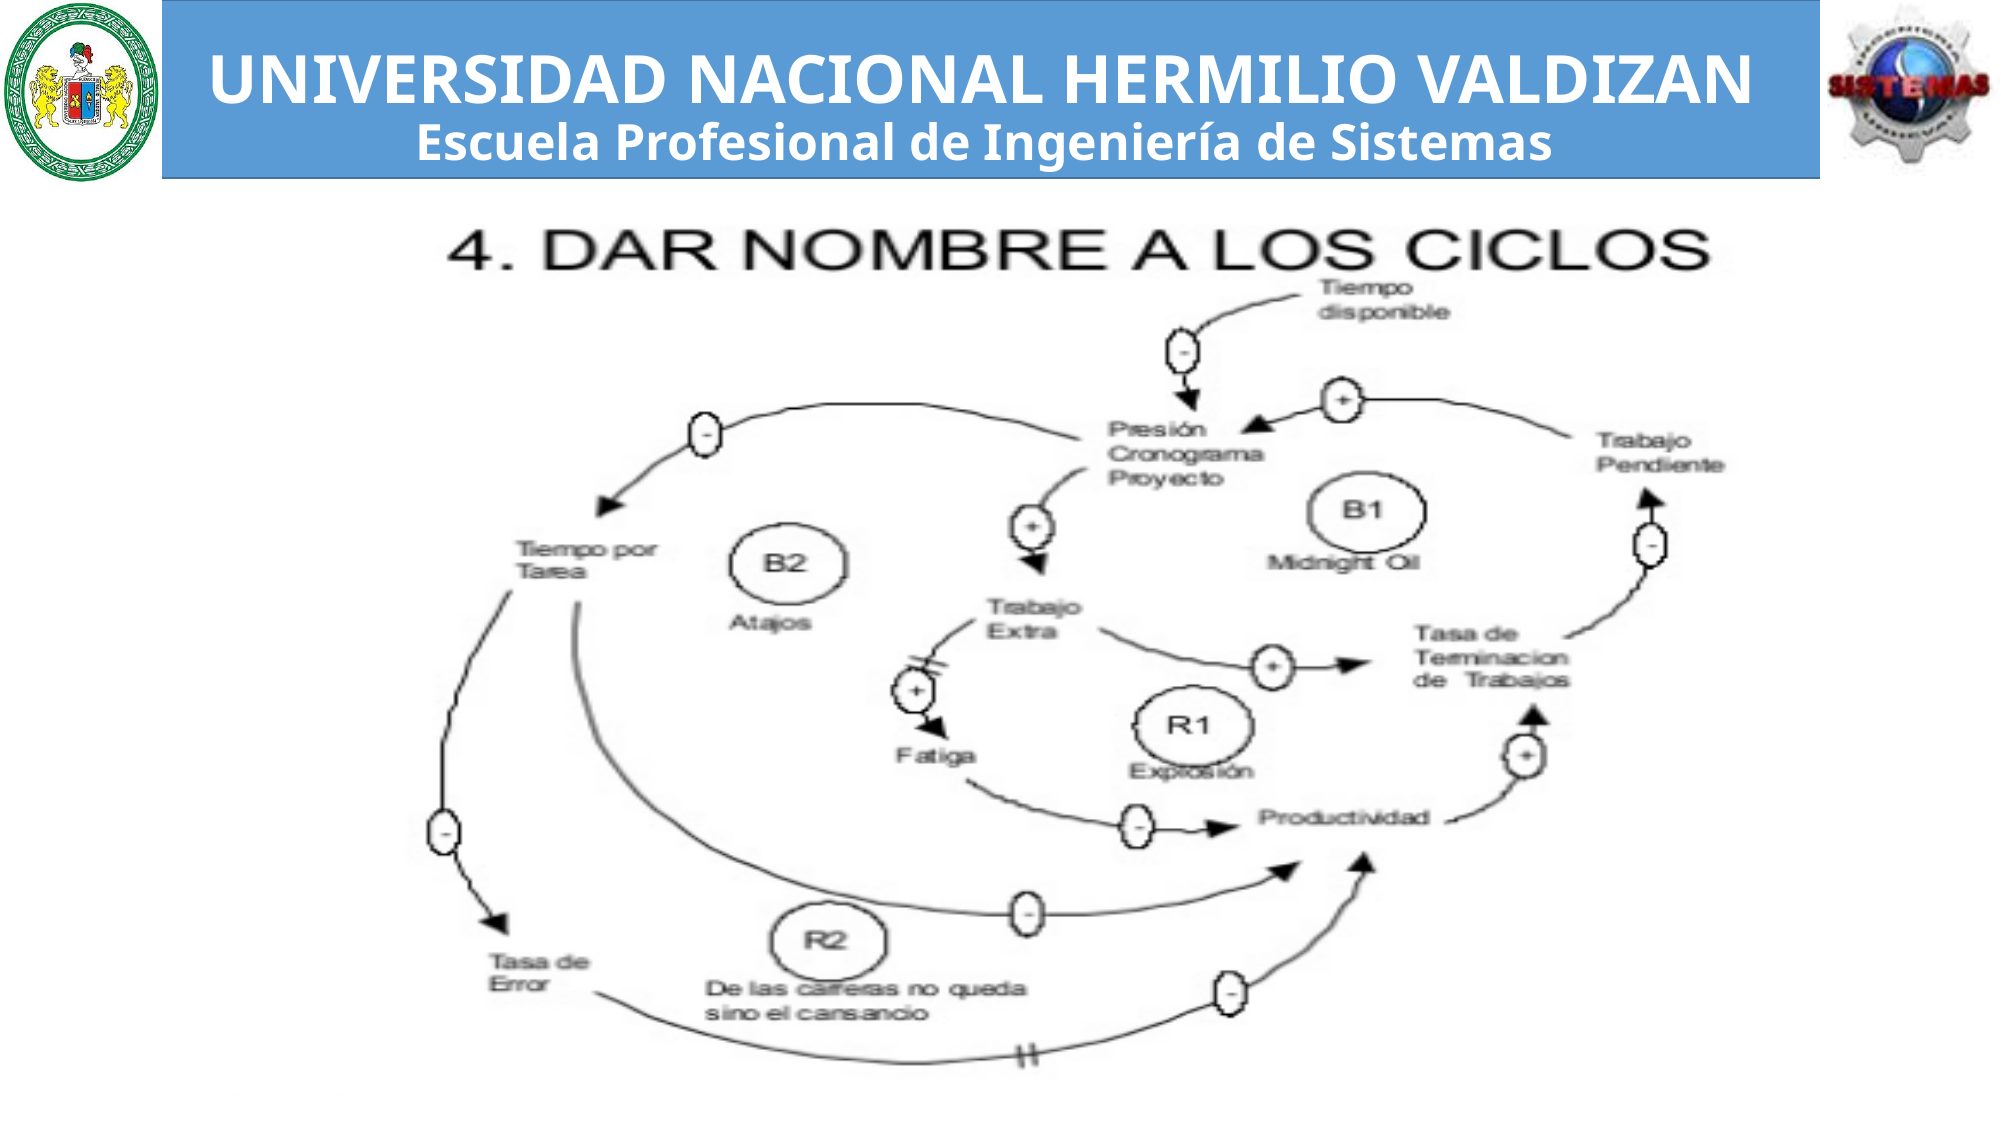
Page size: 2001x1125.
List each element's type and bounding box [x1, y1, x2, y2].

text_box [0, 0, 2000, 185]
picture [161, 217, 1821, 1095]
